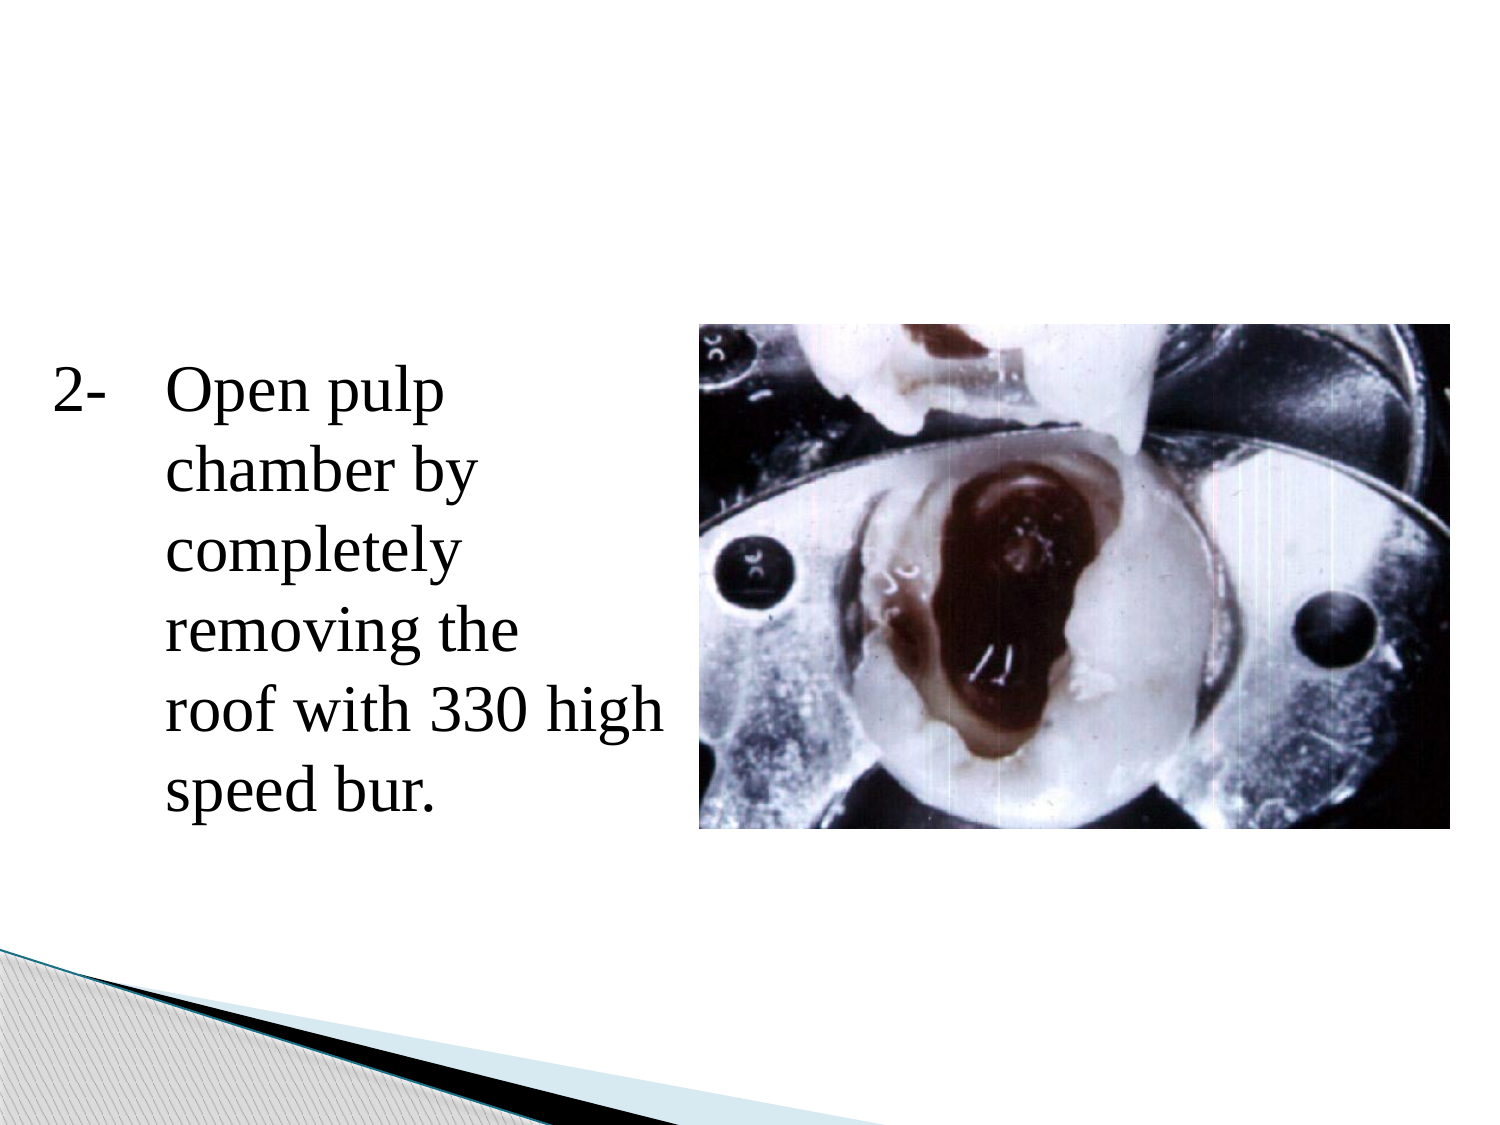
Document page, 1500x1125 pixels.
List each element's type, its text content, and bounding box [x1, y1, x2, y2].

picture [699, 324, 1451, 829]
text_box 2- Open pulp chamber by completely removing the roof with 330 high speed bur. [37, 337, 688, 892]
